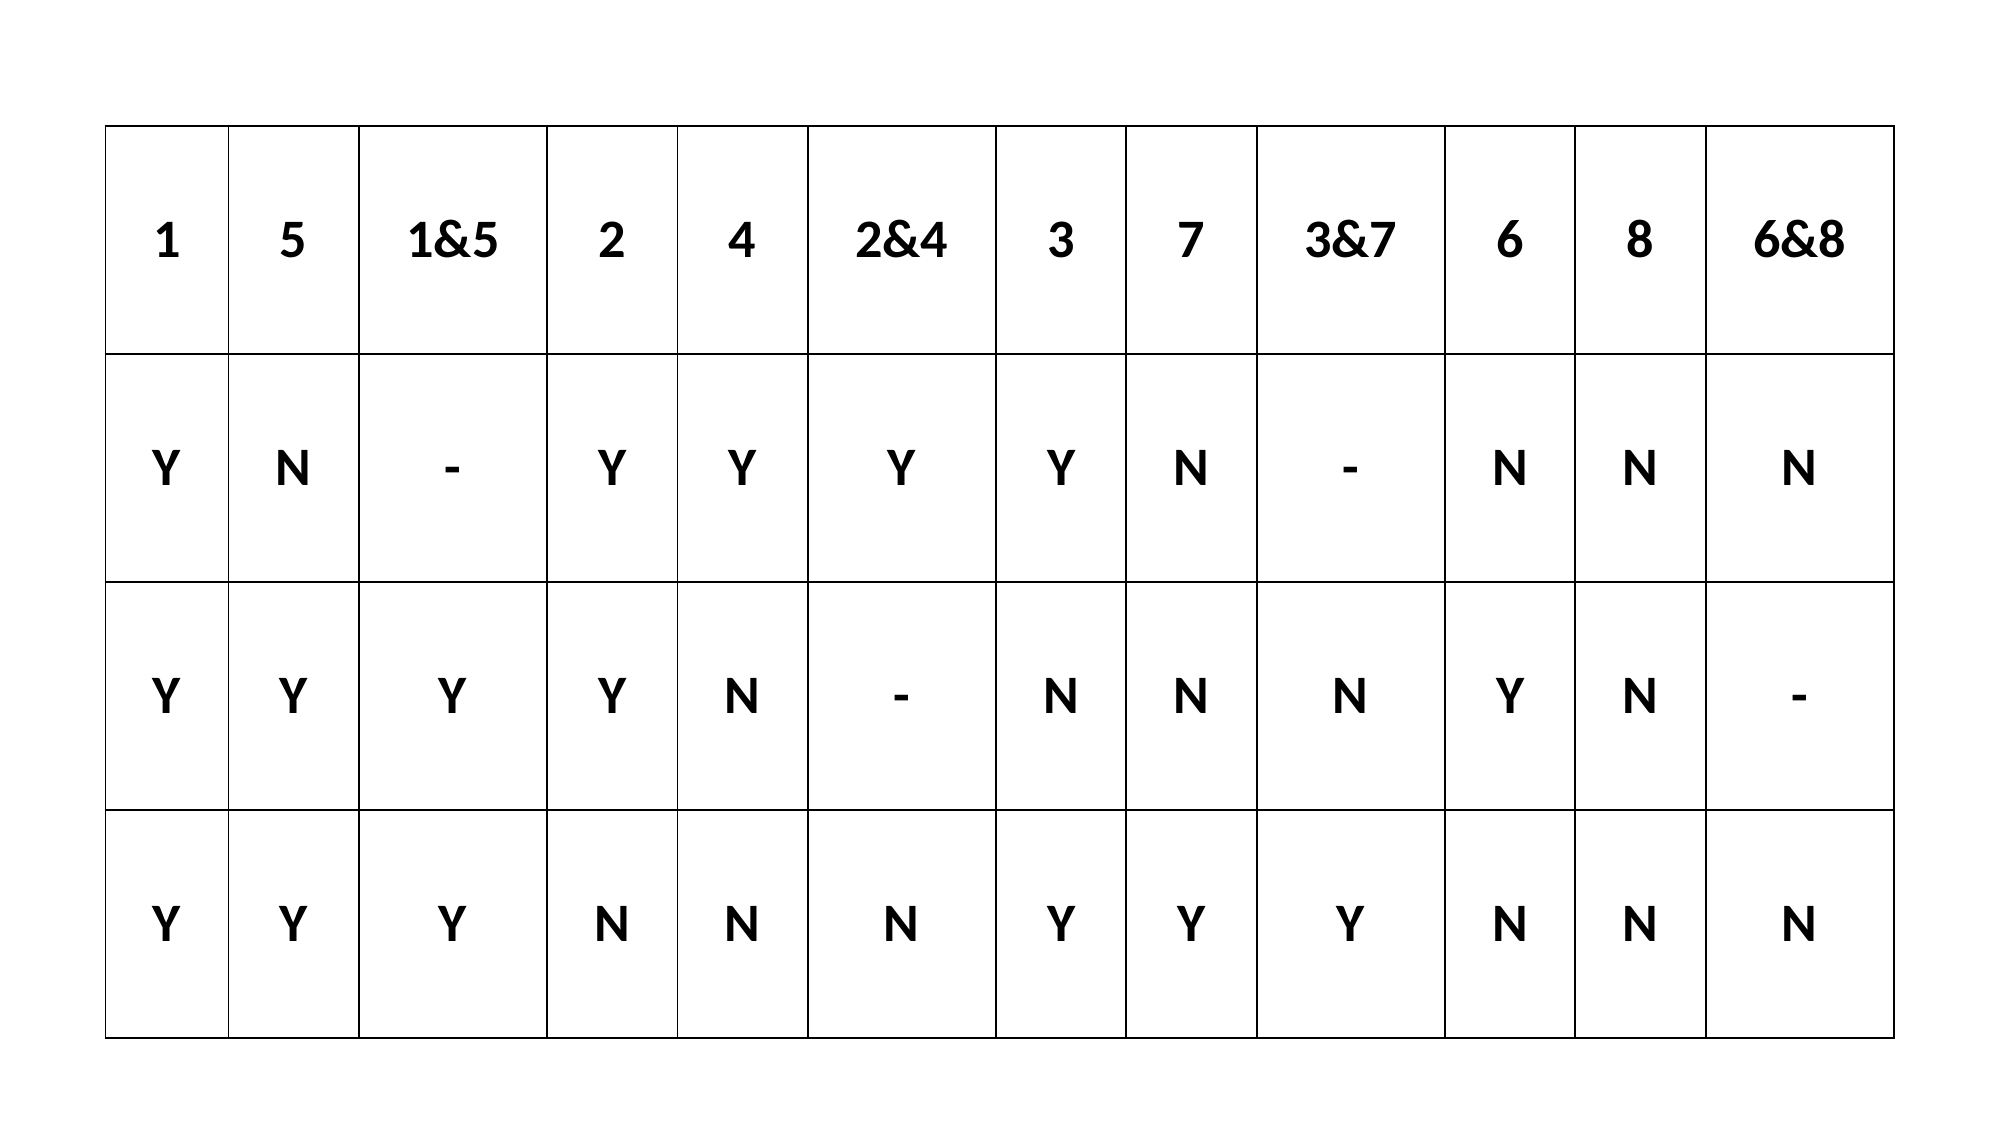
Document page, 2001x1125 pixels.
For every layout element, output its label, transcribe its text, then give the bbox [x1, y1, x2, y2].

table_header 2&4 [809, 127, 995, 353]
table_cell N [1258, 583, 1444, 809]
table_cell N [229, 355, 358, 581]
table_header 5 [229, 127, 358, 353]
table_cell - [1258, 355, 1444, 581]
table_cell N [678, 811, 807, 1037]
table_header 3 [997, 127, 1125, 353]
table_cell N [1127, 355, 1256, 581]
table_cell Y [229, 583, 358, 809]
table_cell - [1707, 583, 1893, 809]
table_header 1 [106, 127, 228, 353]
table_cell Y [106, 355, 228, 581]
table_cell N [678, 583, 807, 809]
table_cell Y [106, 583, 228, 809]
table_cell N [548, 811, 677, 1037]
table_cell Y [360, 583, 546, 809]
table_cell - [809, 583, 995, 809]
table_header 8 [1576, 127, 1705, 353]
table_cell Y [997, 355, 1125, 581]
table_cell N [1446, 355, 1574, 581]
table_header 4 [678, 127, 807, 353]
table_header 7 [1127, 127, 1256, 353]
table_cell Y [1446, 583, 1574, 809]
table_cell Y [997, 811, 1125, 1037]
table_cell N [1576, 583, 1705, 809]
table_cell Y [548, 355, 677, 581]
table_cell N [1707, 355, 1893, 581]
table_cell N [1127, 583, 1256, 809]
table_cell N [1707, 811, 1893, 1037]
table_cell Y [360, 811, 546, 1037]
table_cell N [997, 583, 1125, 809]
table_header 6 [1446, 127, 1574, 353]
table_header 2 [548, 127, 677, 353]
table_cell Y [106, 811, 228, 1037]
table_cell N [1446, 811, 1574, 1037]
table_header 3&7 [1258, 127, 1444, 353]
table_cell Y [1258, 811, 1444, 1037]
table_cell Y [1127, 811, 1256, 1037]
table_header 1&5 [360, 127, 546, 353]
table_cell N [1576, 811, 1705, 1037]
table_cell Y [229, 811, 358, 1037]
table_cell Y [809, 355, 995, 581]
table_cell N [809, 811, 995, 1037]
table_cell - [360, 355, 546, 581]
table_cell Y [548, 583, 677, 809]
table_header 6&8 [1707, 127, 1893, 353]
table_cell N [1576, 355, 1705, 581]
table_cell Y [678, 355, 807, 581]
